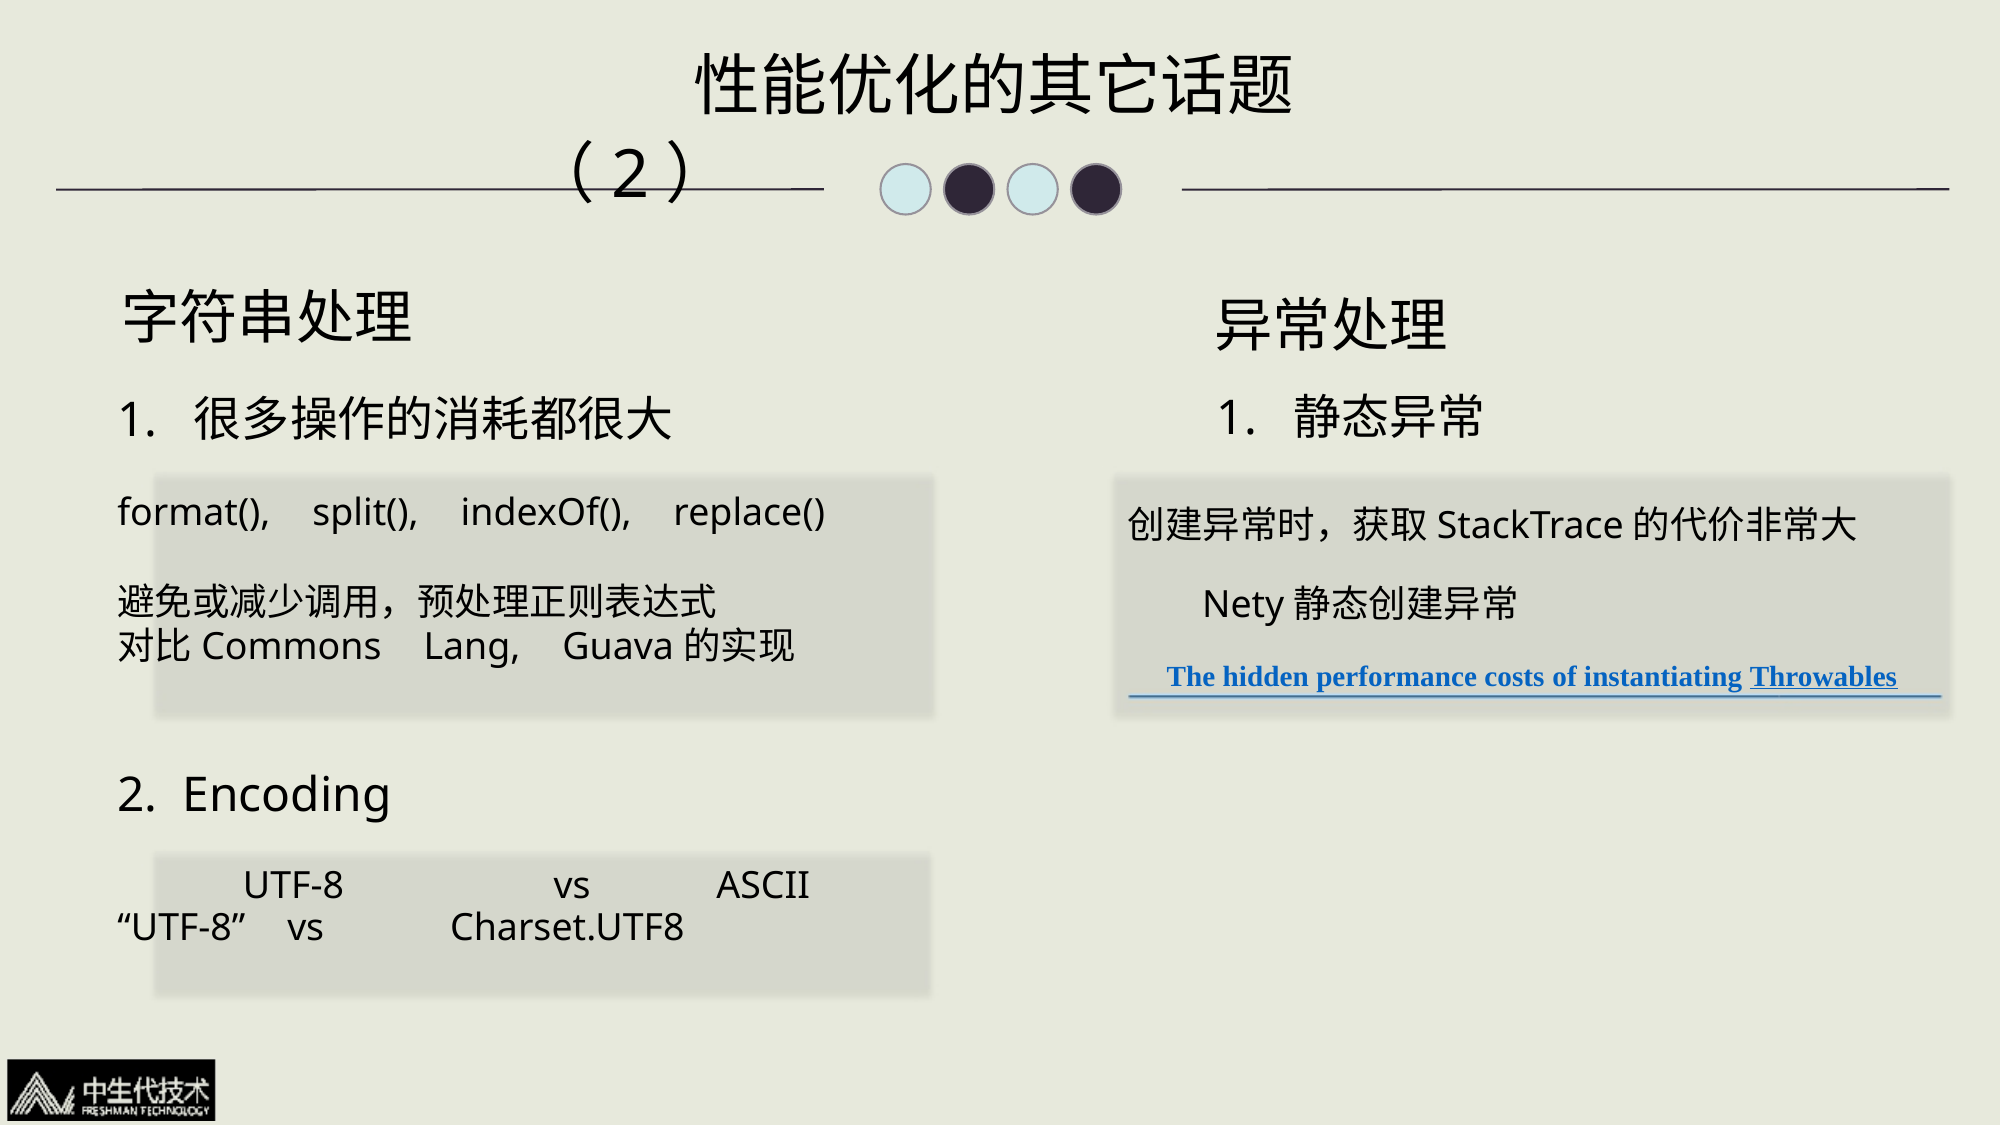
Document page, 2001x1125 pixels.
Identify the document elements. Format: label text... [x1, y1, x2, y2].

text_box [1005, 161, 1060, 217]
text_box   性能优化的其它话题（2）  [528, 35, 1474, 131]
text_box [0, 0, 2000, 1125]
text_box [941, 161, 997, 217]
text_box [878, 161, 933, 217]
text_box 异常处理  1.  静态异常    Nety静态创建异常  The hidden performance costs of instantiating Throwables [1166, 283, 1898, 465]
picture [141, 466, 947, 730]
text_box 字符串处理  1.  很多操作的消耗都很大   format(),  split(),  indexOf(),  replace()    避免或减少调用，预处理正则表达式  对比Commons  Lang,  Guava的实现  2.  Encoding      UTF-8      vs    ASCII   “UTF-8”  vs    Charset.UTF8  [117, 274, 896, 956]
text_box [1068, 161, 1124, 217]
picture [141, 845, 942, 1007]
picture [5, 1058, 217, 1121]
picture [1101, 466, 1963, 730]
